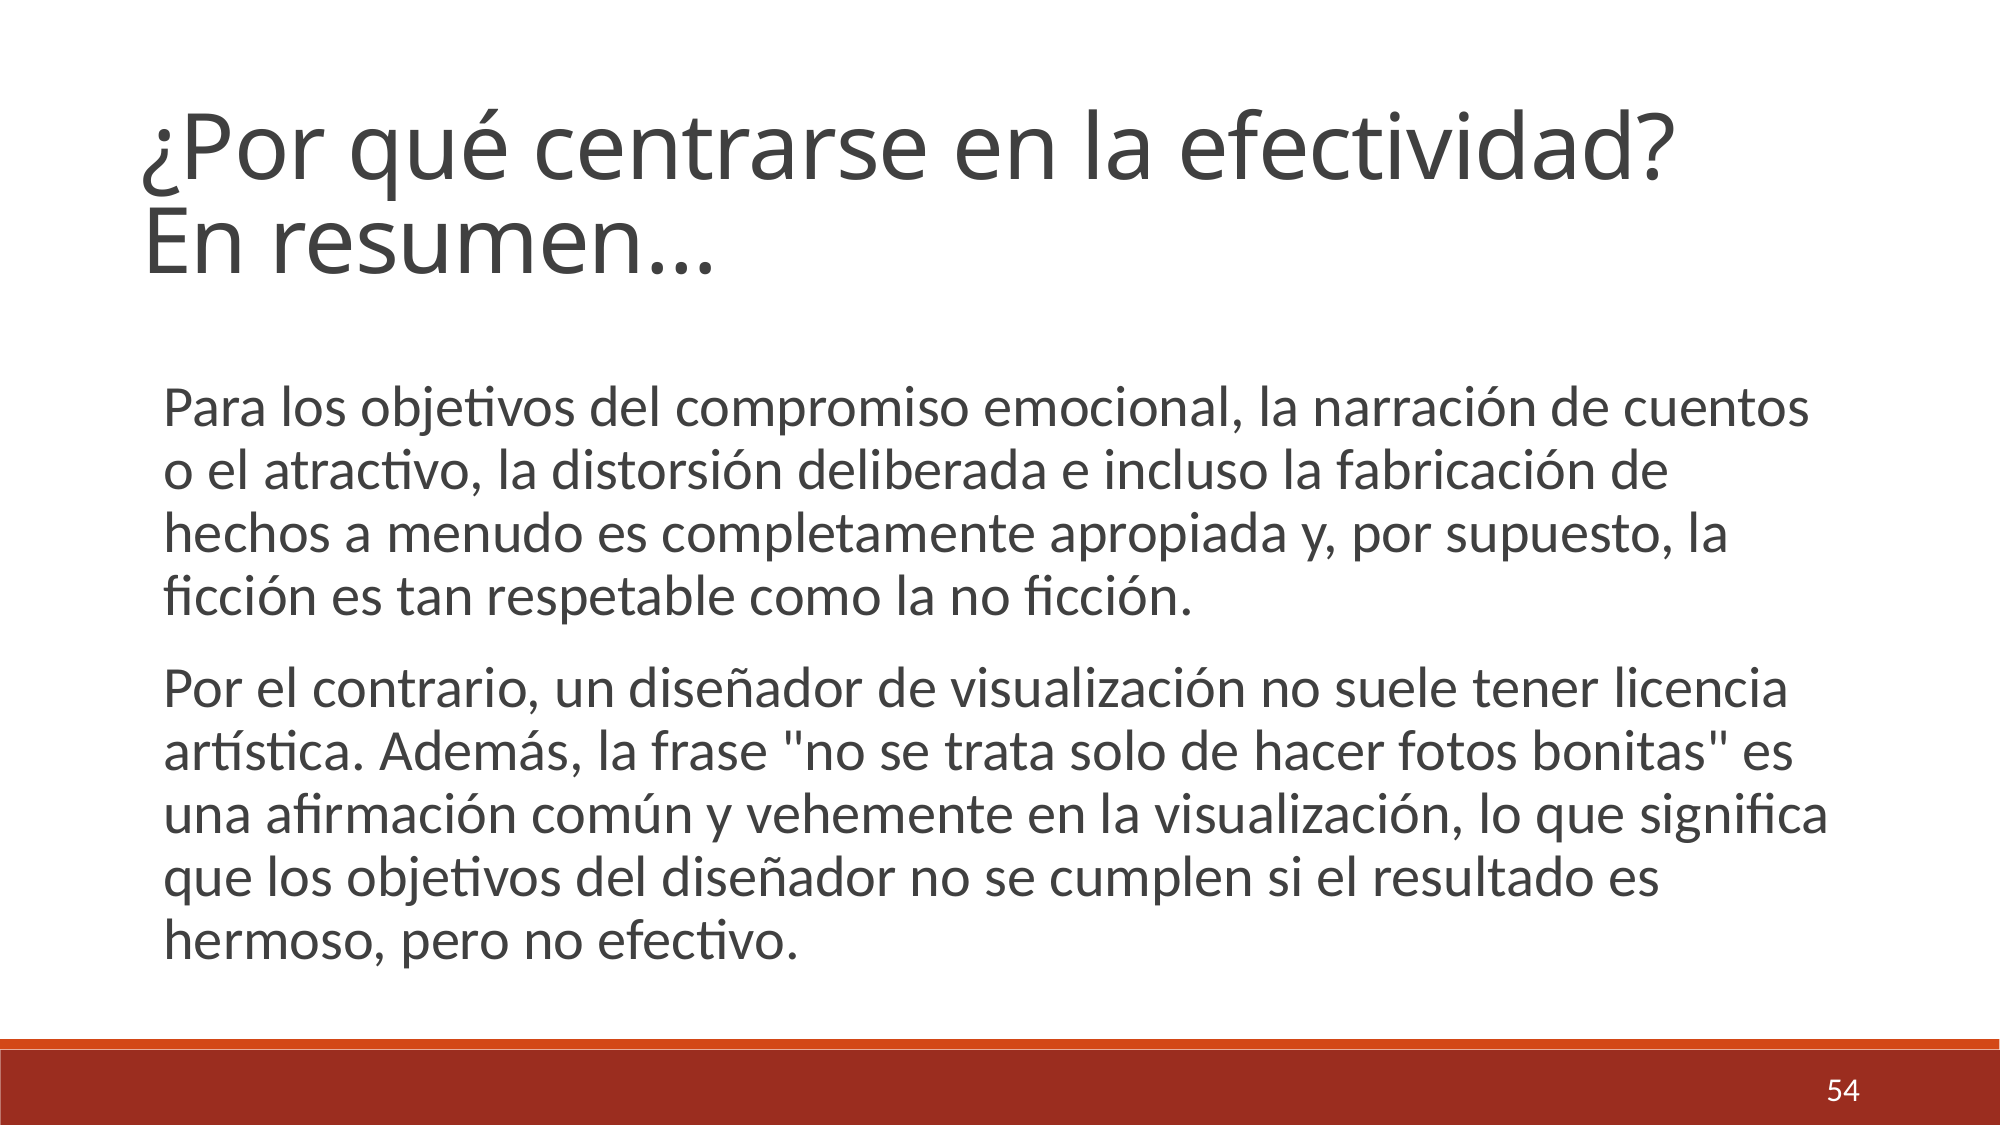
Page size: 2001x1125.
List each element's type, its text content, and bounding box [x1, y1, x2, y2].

slide_number 54 [126, 1061, 1875, 1115]
text_box ¿Por qué centrarse en la efectividad? En resumen… [126, 97, 1821, 333]
text_box Para los objetivos del compromiso emocional, la narración de cuentos o el atractivo, la distorsión deliberada e incluso la fabricación de hechos a menudo es completamente apropiada y, por supuesto, la ficción es tan respetable como la no ficción. Por el contrario, un diseñador de visualización no suele tener licencia artística. Además, la frase "no se trata solo de hacer fotos bonitas" es una afirmación común y vehemente en la visualización, lo que significa que los objetivos del diseñador no se cumplen si el resultado es hermoso, pero no efectivo. [148, 368, 1853, 1027]
